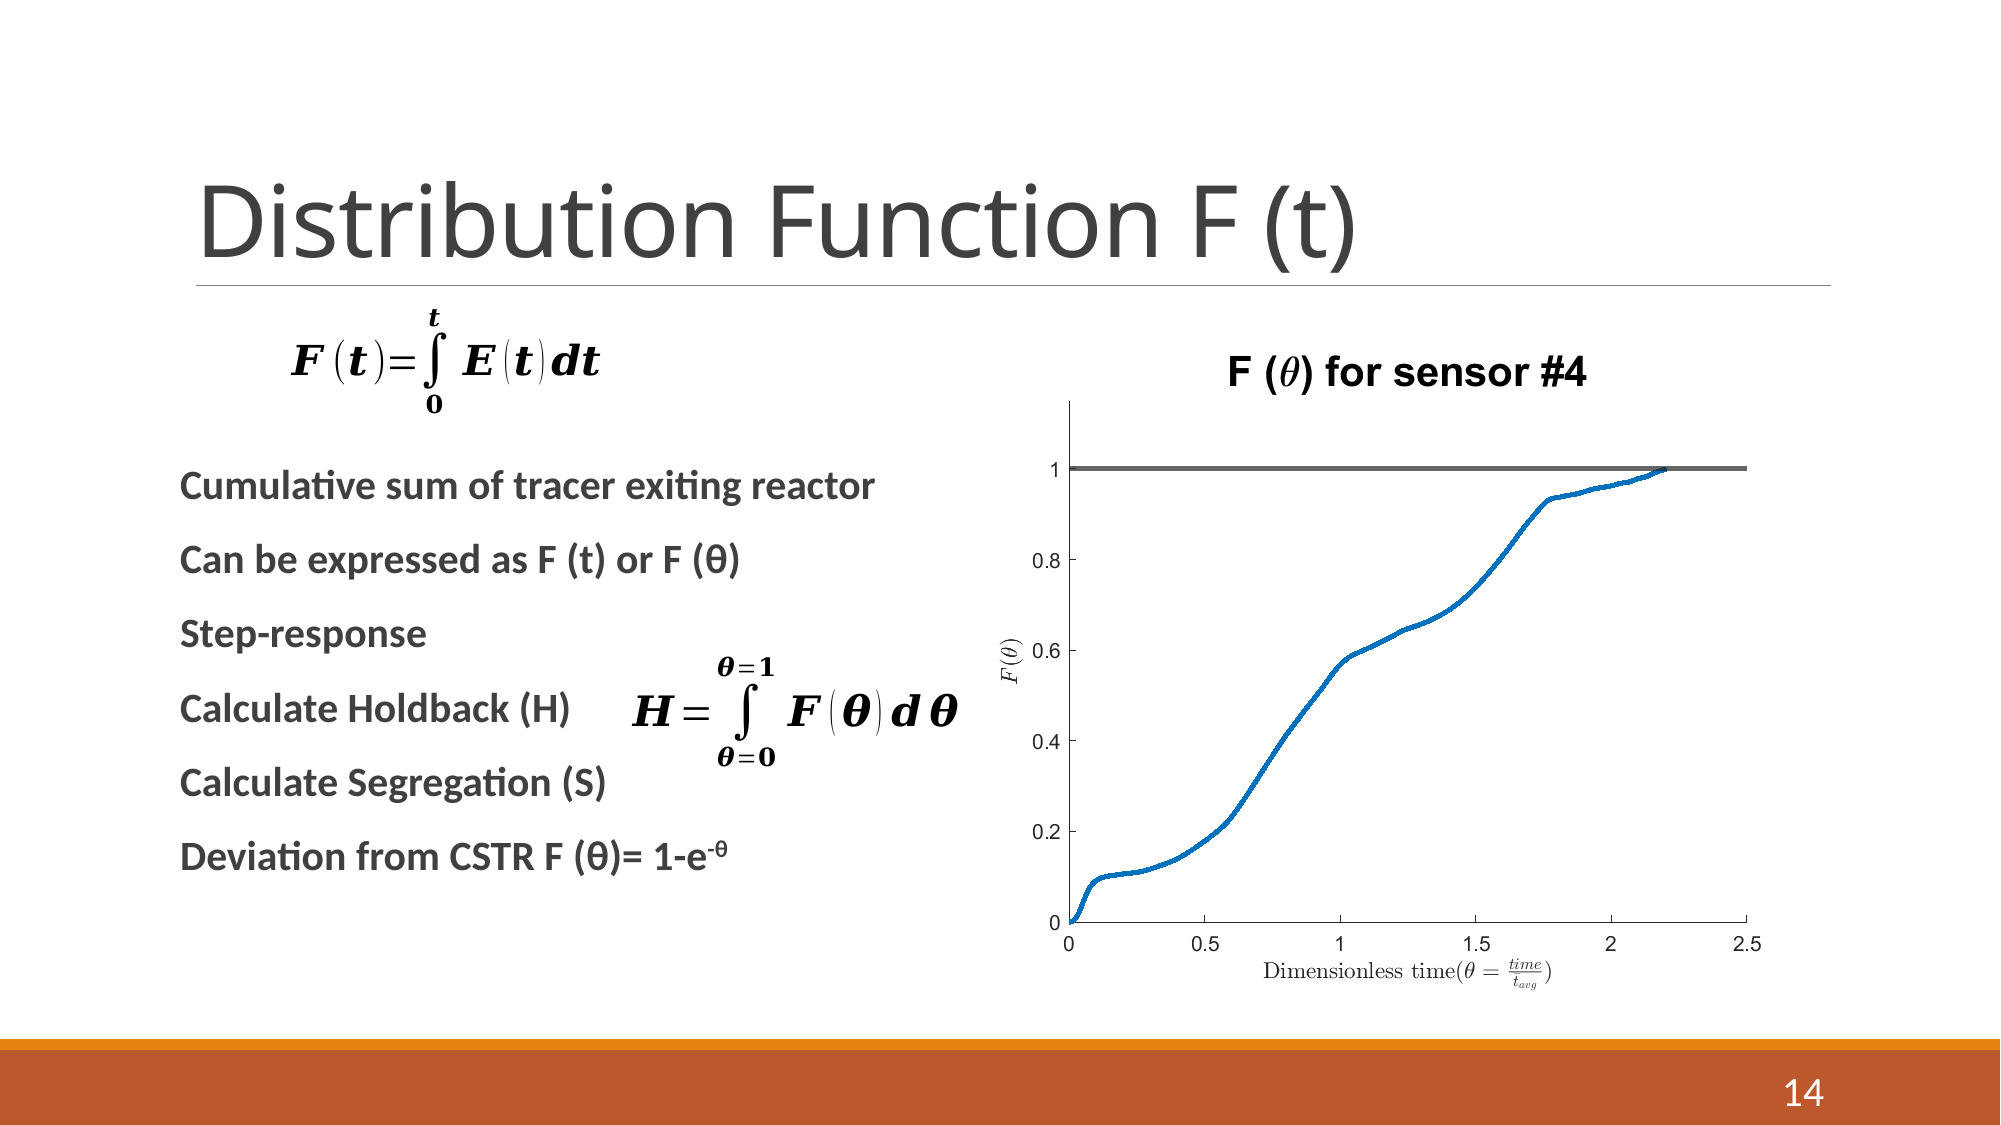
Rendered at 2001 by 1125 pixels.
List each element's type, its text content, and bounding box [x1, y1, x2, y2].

slide_number 14 [1624, 1059, 1840, 1120]
list Cumulative sum of tracer exiting reactor Can be expressed as F (t) or F (θ) Step-response Calculate Holdback (H) Calculate Segregation (S) Deviation from CSTR F (θ)= 1-e-θ [180, 302, 1830, 963]
title Distribution Function F (t) [180, 47, 1830, 285]
picture [954, 337, 1831, 995]
